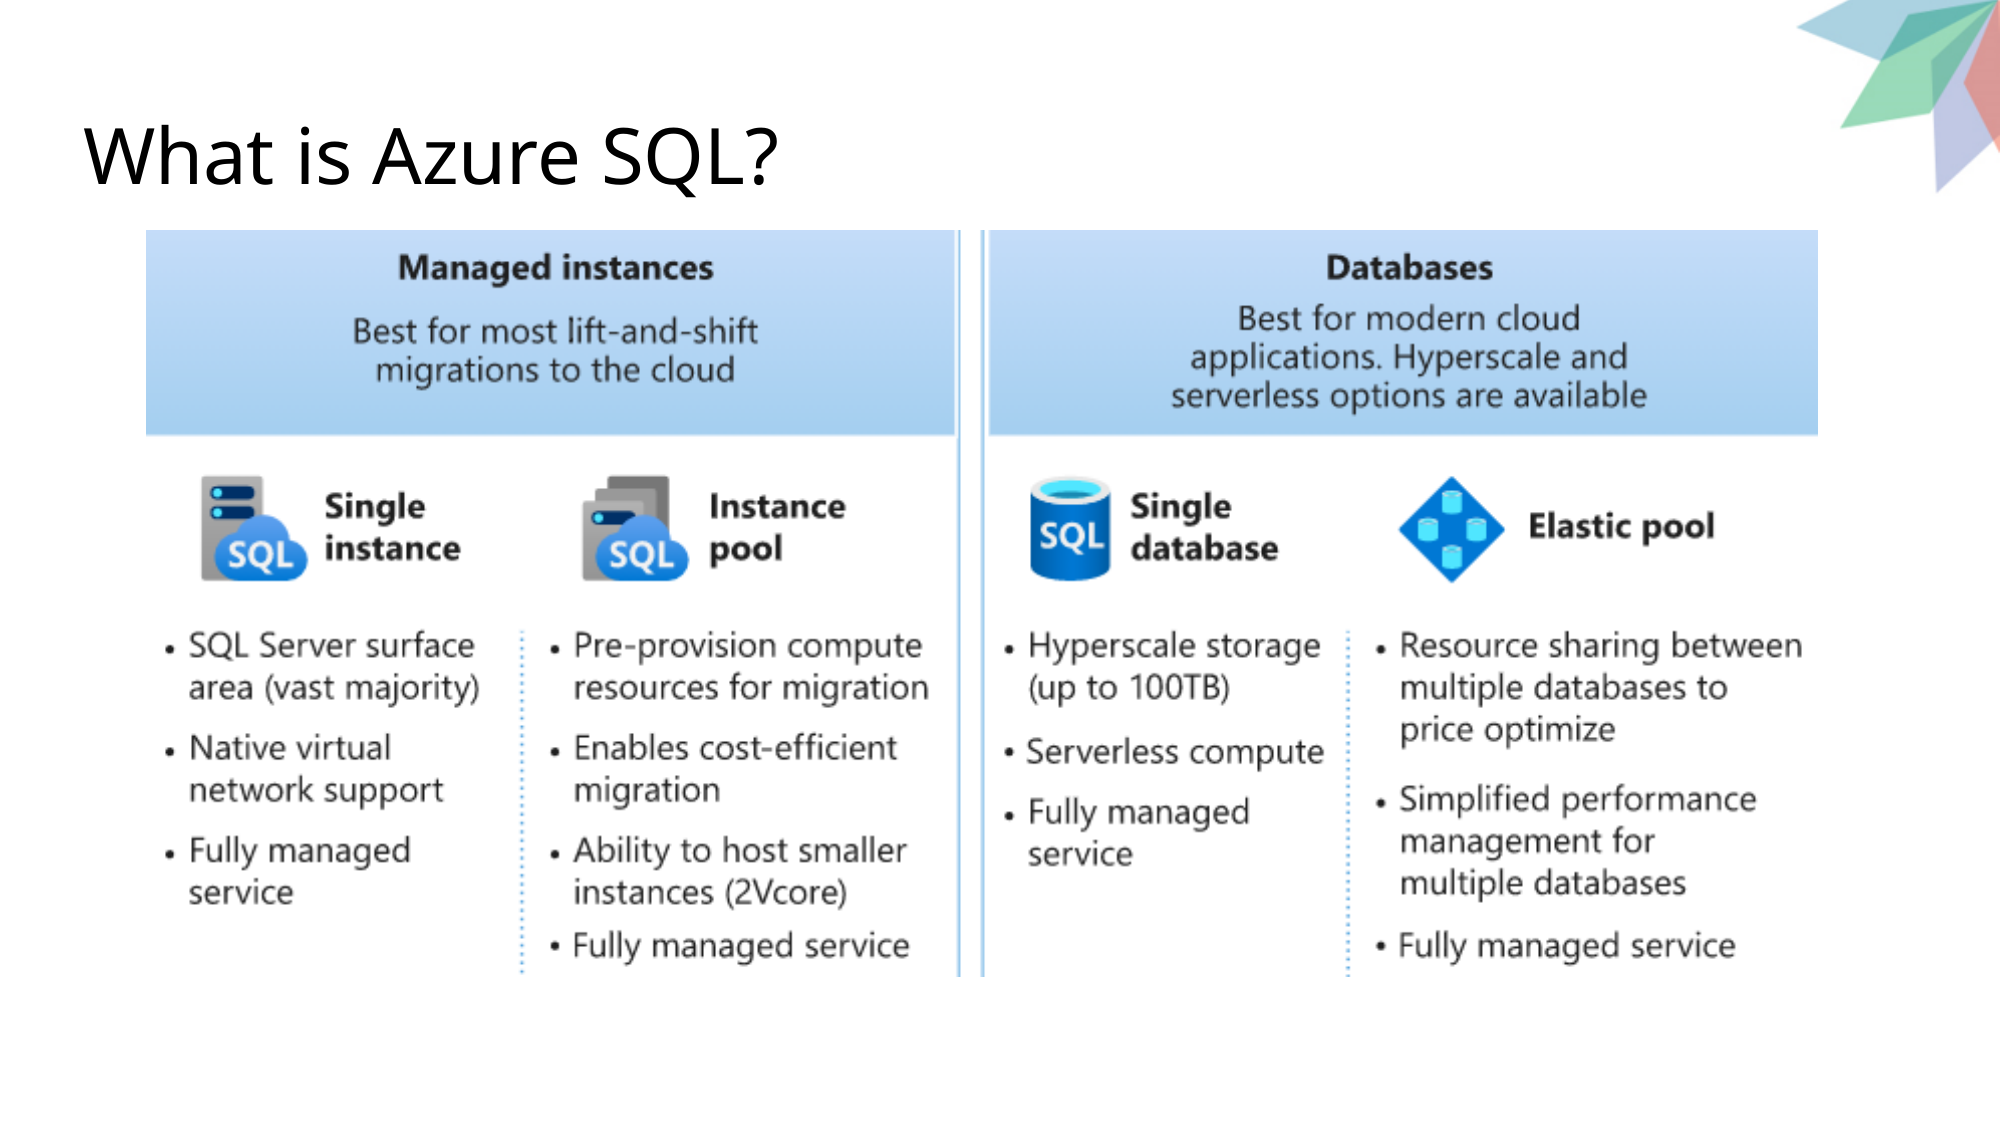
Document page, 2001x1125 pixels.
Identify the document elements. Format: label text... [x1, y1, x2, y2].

title What is Azure SQL? [68, 95, 1924, 231]
picture [146, 229, 1818, 977]
picture [1795, 0, 2000, 197]
